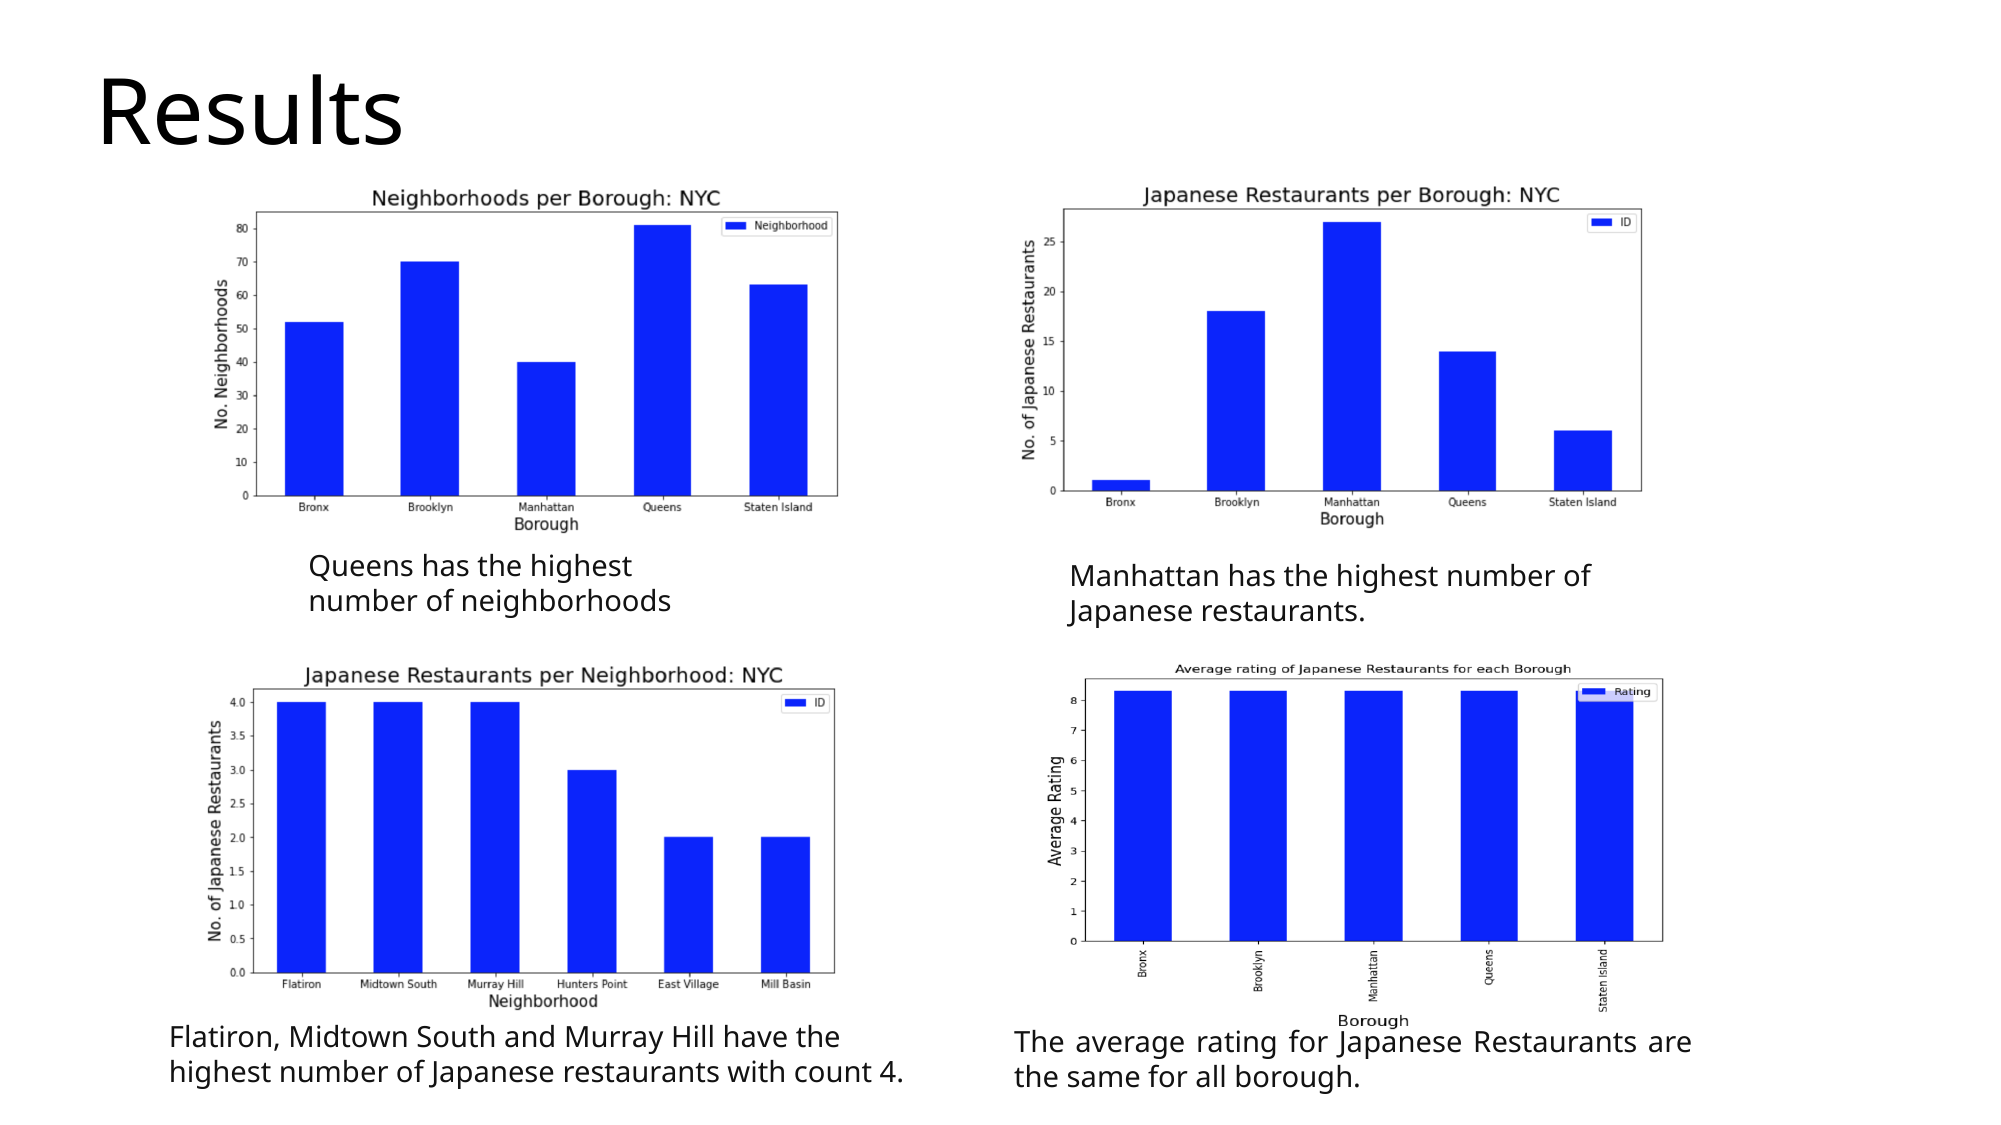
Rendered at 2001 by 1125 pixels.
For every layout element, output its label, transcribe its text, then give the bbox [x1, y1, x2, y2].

text_box Flatiron, Midtown South and Murray Hill have the highest number of Japanese restaurants with count 4. [154, 1011, 937, 1097]
picture [1005, 179, 1708, 540]
picture [1023, 656, 1674, 1038]
text_box The average rating for Japanese Restaurants are the same for all borough. [999, 1016, 1708, 1101]
text_box Manhattan has the highest number of Japanese restaurants. [1054, 550, 1674, 635]
title Results [80, 6, 1806, 224]
picture [187, 656, 865, 1017]
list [187, 179, 900, 540]
text_box Queens has the highest number of neighborhoods [293, 540, 730, 625]
